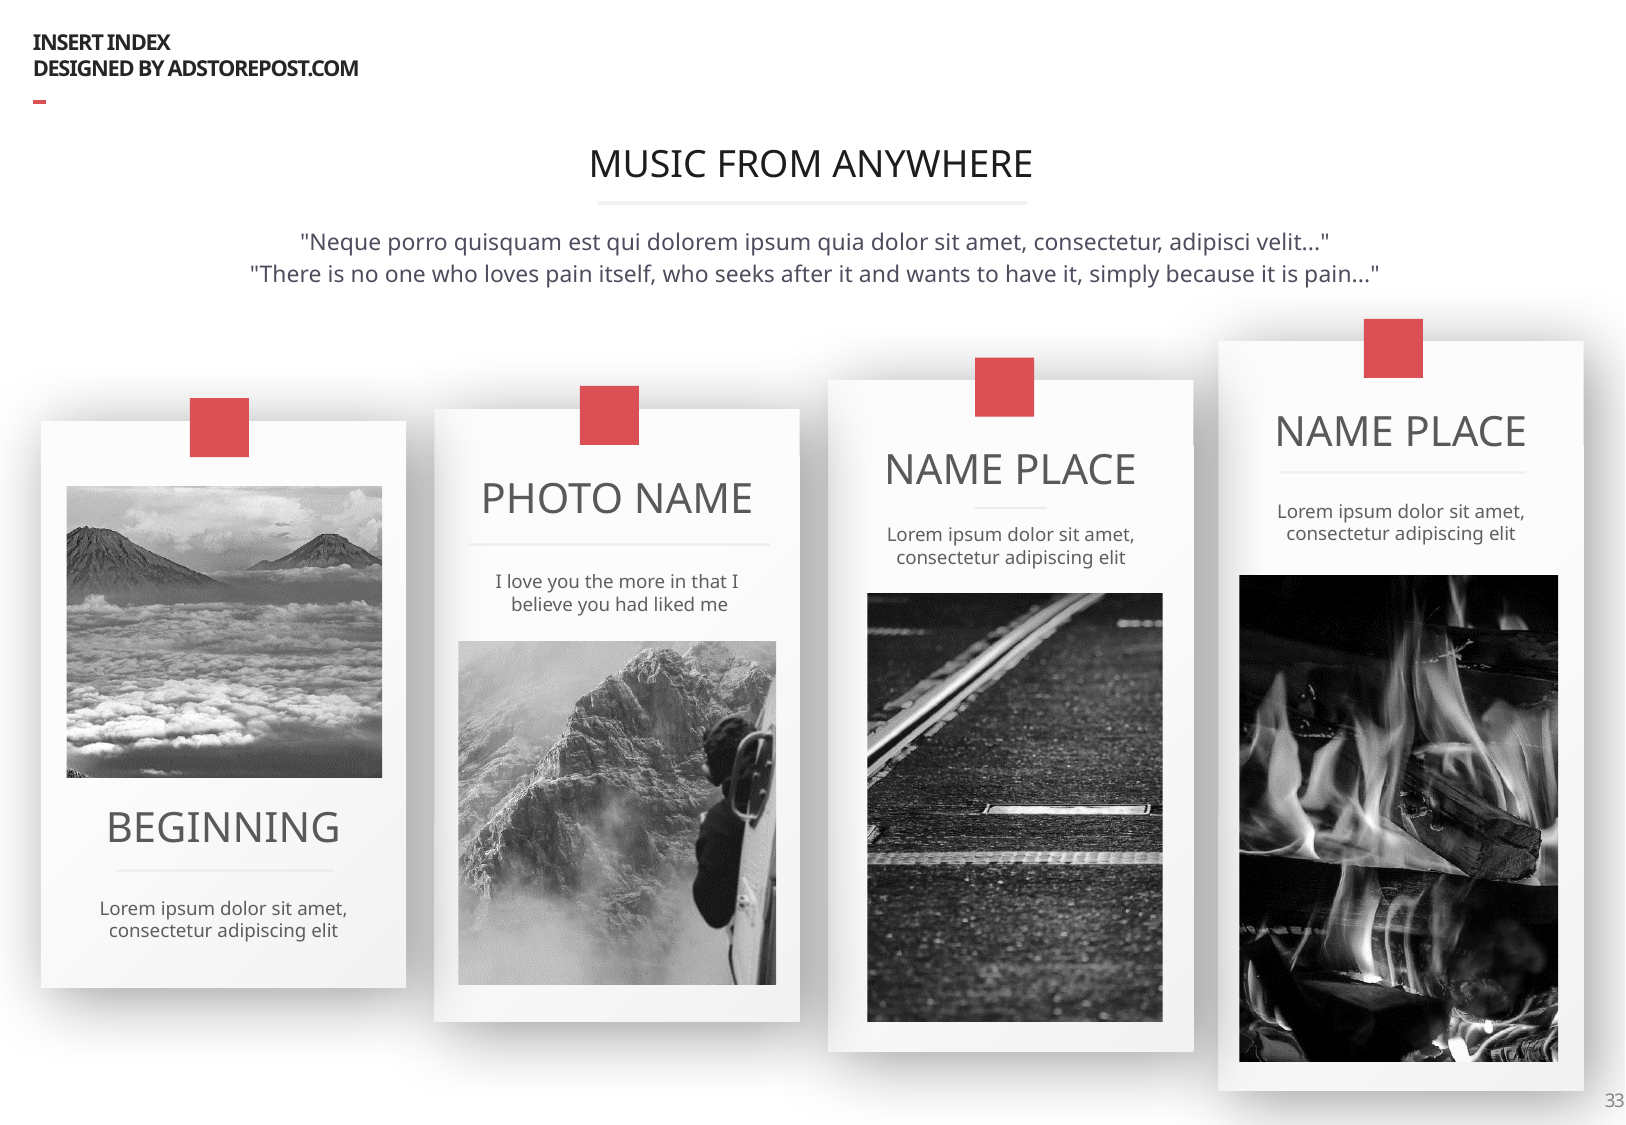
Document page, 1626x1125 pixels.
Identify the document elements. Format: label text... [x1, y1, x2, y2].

picture [66, 486, 383, 779]
picture [867, 593, 1163, 1022]
slide_number 33 [1556, 1077, 1625, 1125]
text_box MUSIC FROM ANYWHERE [215, 134, 1408, 192]
text_box 02 [579, 385, 639, 445]
text_box 01 [189, 398, 249, 458]
text_box "Neque porro quisquam est qui dolorem ipsum quia dolor sit amet, consectetur, adipisci velit..." "There is no one who loves pain itself, who seeks after it and wants to have it, simply because it is pain..." [36, 216, 1596, 294]
picture [1238, 574, 1559, 1063]
text_box 04 [1363, 318, 1423, 378]
text_box NAME PLACE Lorem ipsum dolor sit amet, consectetur adipiscing elit [826, 379, 1195, 1053]
text_box 03 [975, 357, 1035, 417]
picture [458, 641, 777, 985]
text_box PHOTO NAME I love you the more in that I believe you had liked me [439, 408, 802, 1024]
text_box NAME PLACE Lorem ipsum dolor sit amet, consectetur adipiscing elit [1216, 340, 1586, 1092]
title INSERT INDEX DESIGNED BY ADSTOREPOST.COM [32, 19, 482, 90]
text_box BEGINNING Lorem ipsum dolor sit amet, consectetur adipiscing elit [39, 419, 408, 989]
